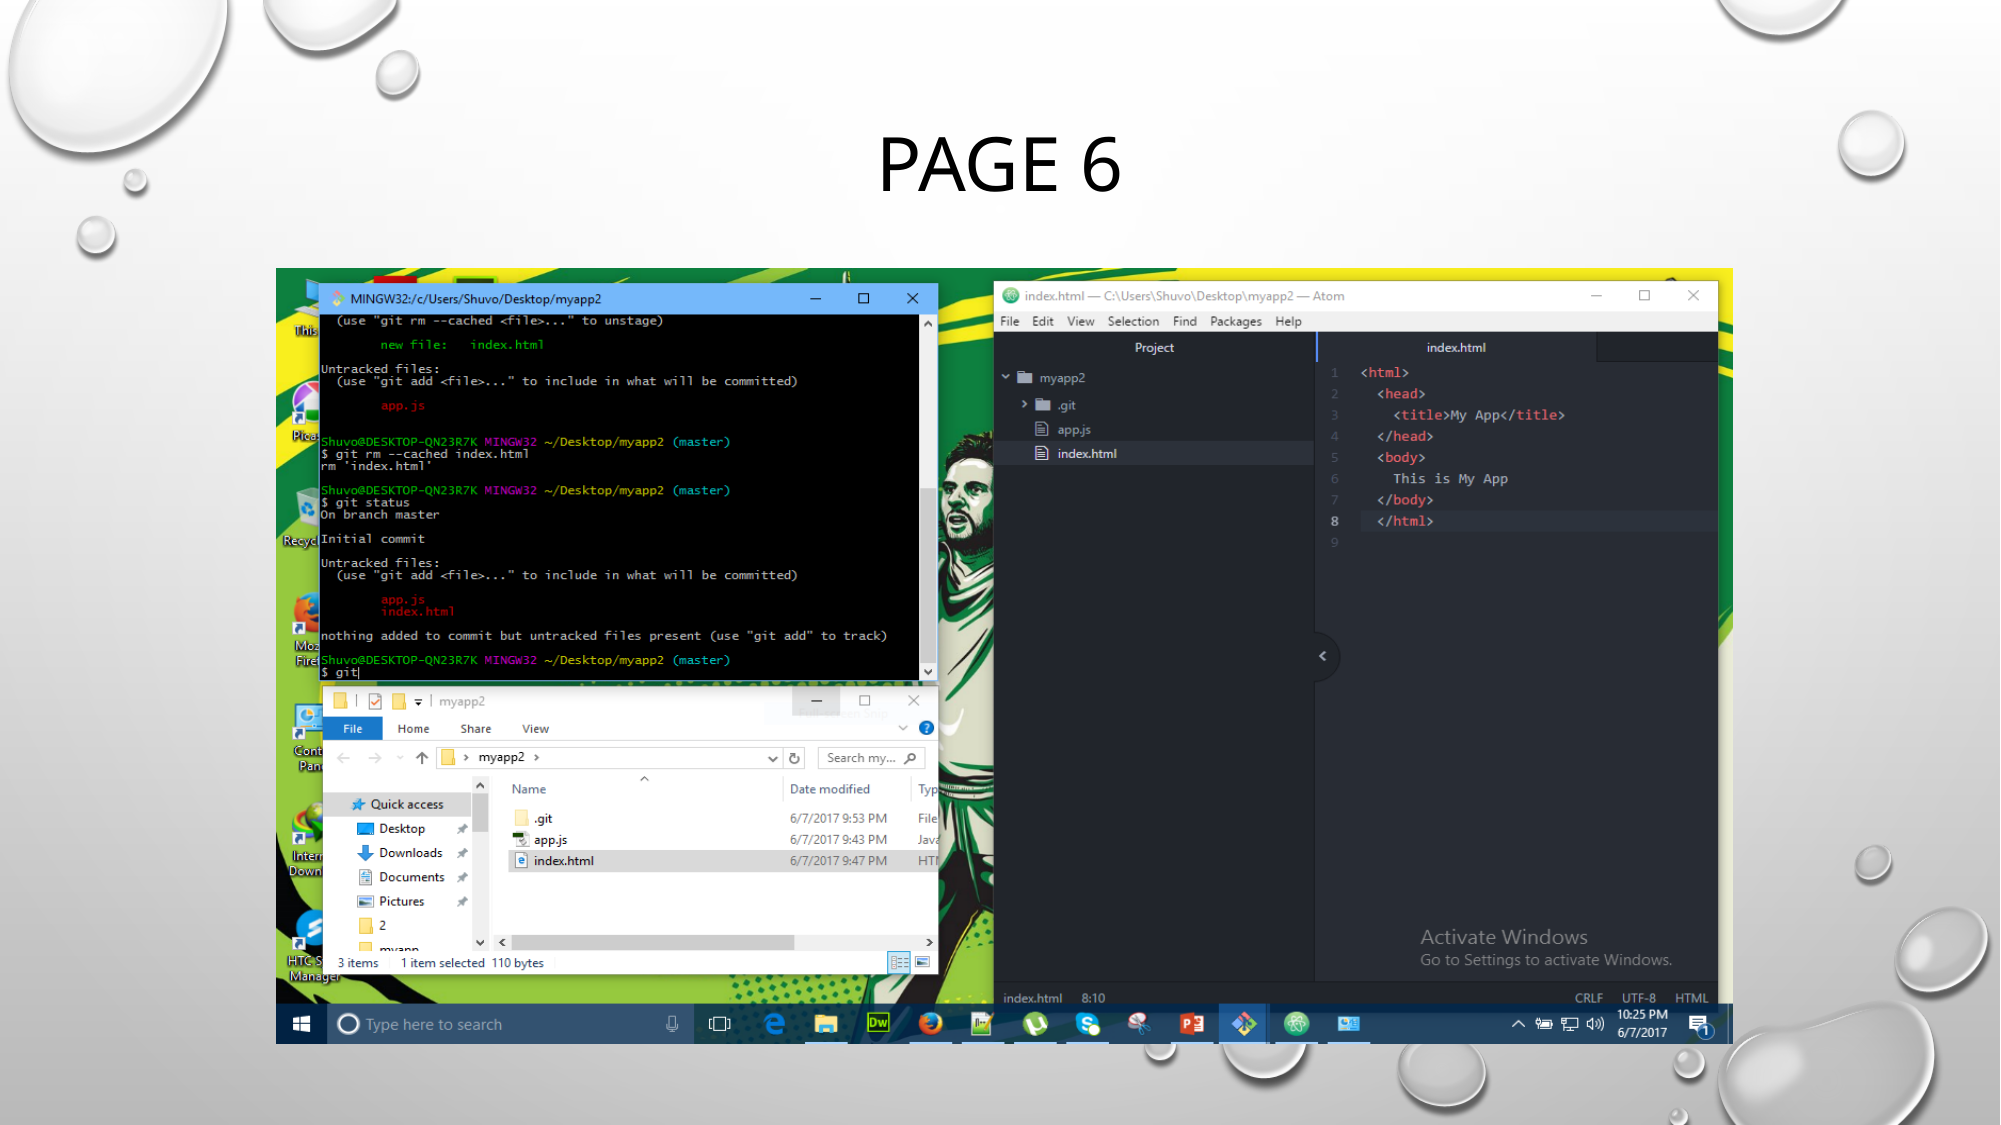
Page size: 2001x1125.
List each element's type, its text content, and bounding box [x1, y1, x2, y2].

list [276, 268, 1733, 1044]
picture [0, 0, 2000, 1125]
title Page 6 [149, 101, 1851, 233]
